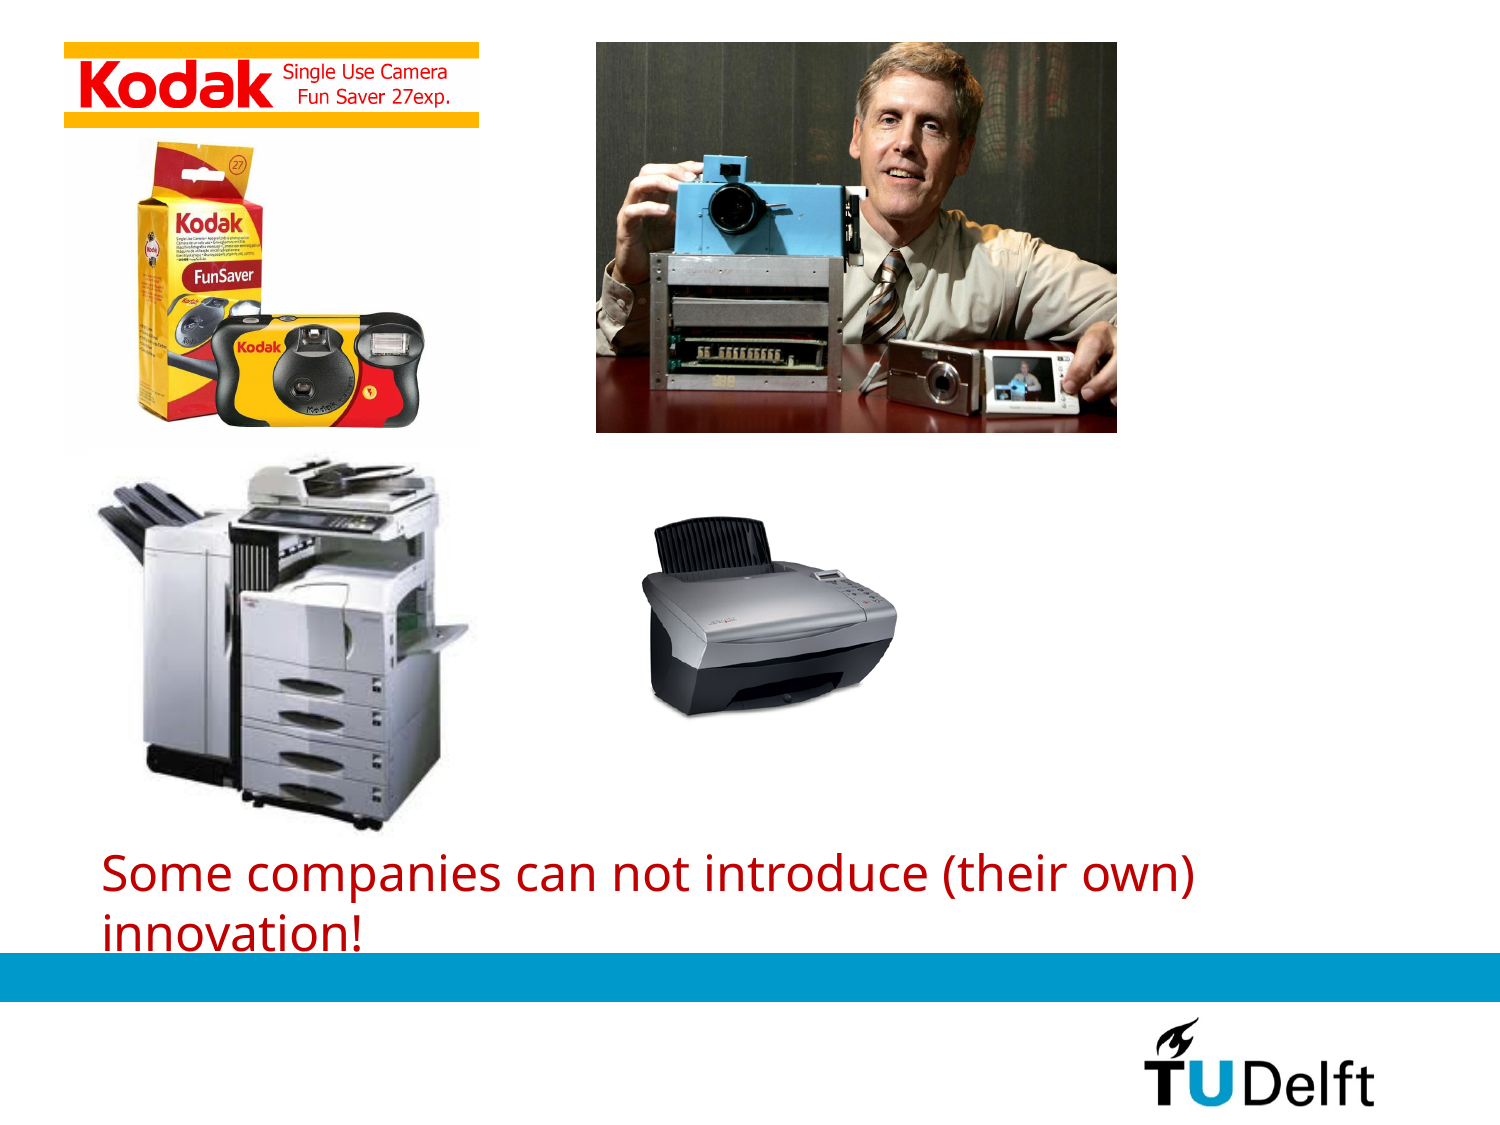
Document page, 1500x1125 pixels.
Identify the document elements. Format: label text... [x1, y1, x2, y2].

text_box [64, 42, 1117, 457]
text_box Some companies can not introduce (their own) innovation! [86, 834, 1440, 969]
picture [1100, 1013, 1418, 1125]
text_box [88, 449, 929, 840]
